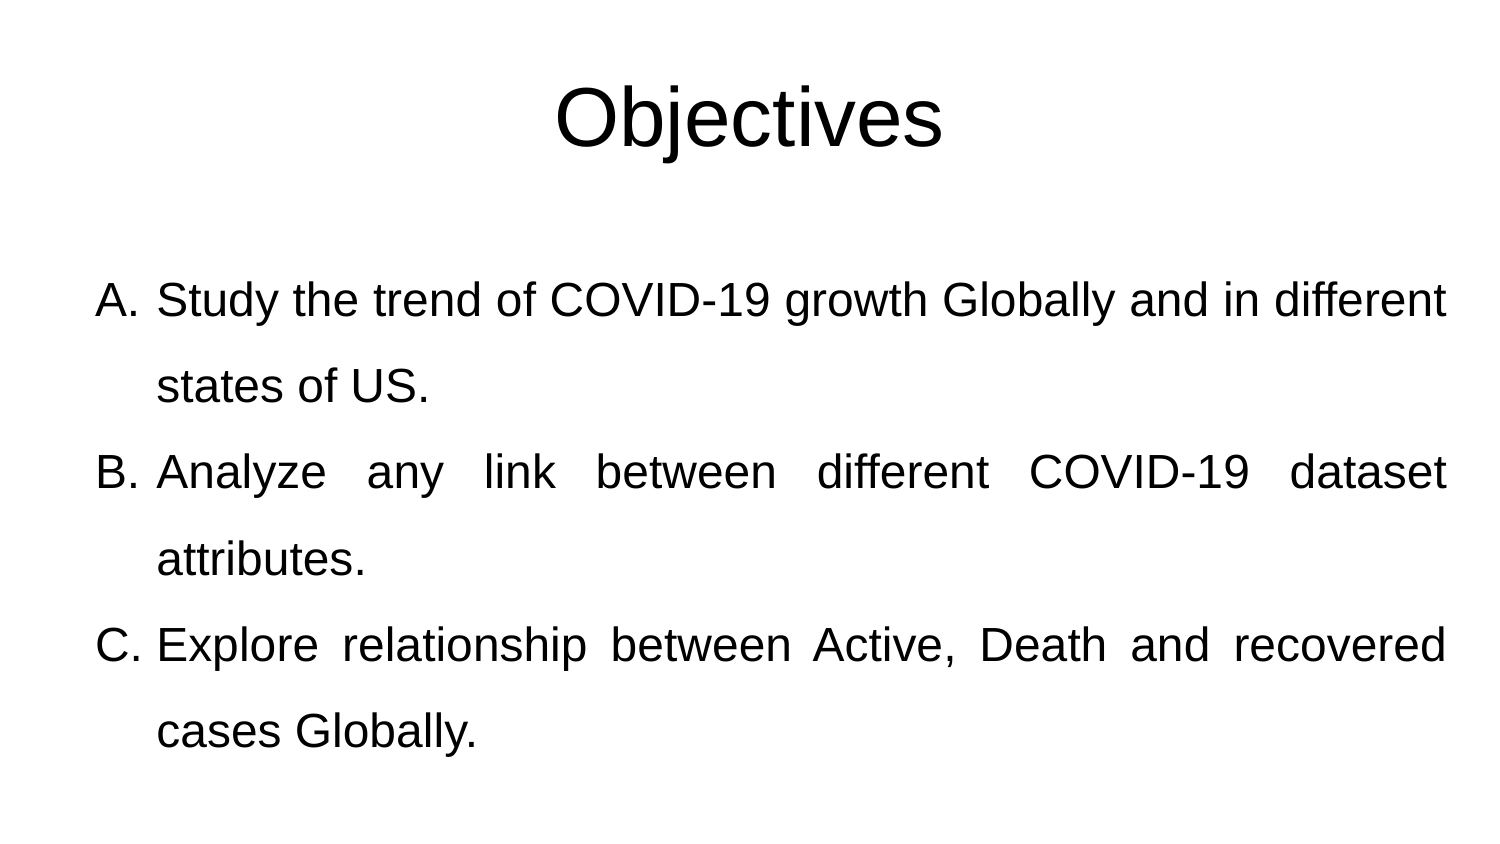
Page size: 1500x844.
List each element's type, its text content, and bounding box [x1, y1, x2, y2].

title Objectives [51, 48, 1449, 143]
list Study the trend of COVID-19 growth Globally and in different states of US. Analyze any link between different COVID-19 dataset attributes. Explore relationship between Active, Death and recovered cases Globally. [66, 224, 1465, 785]
